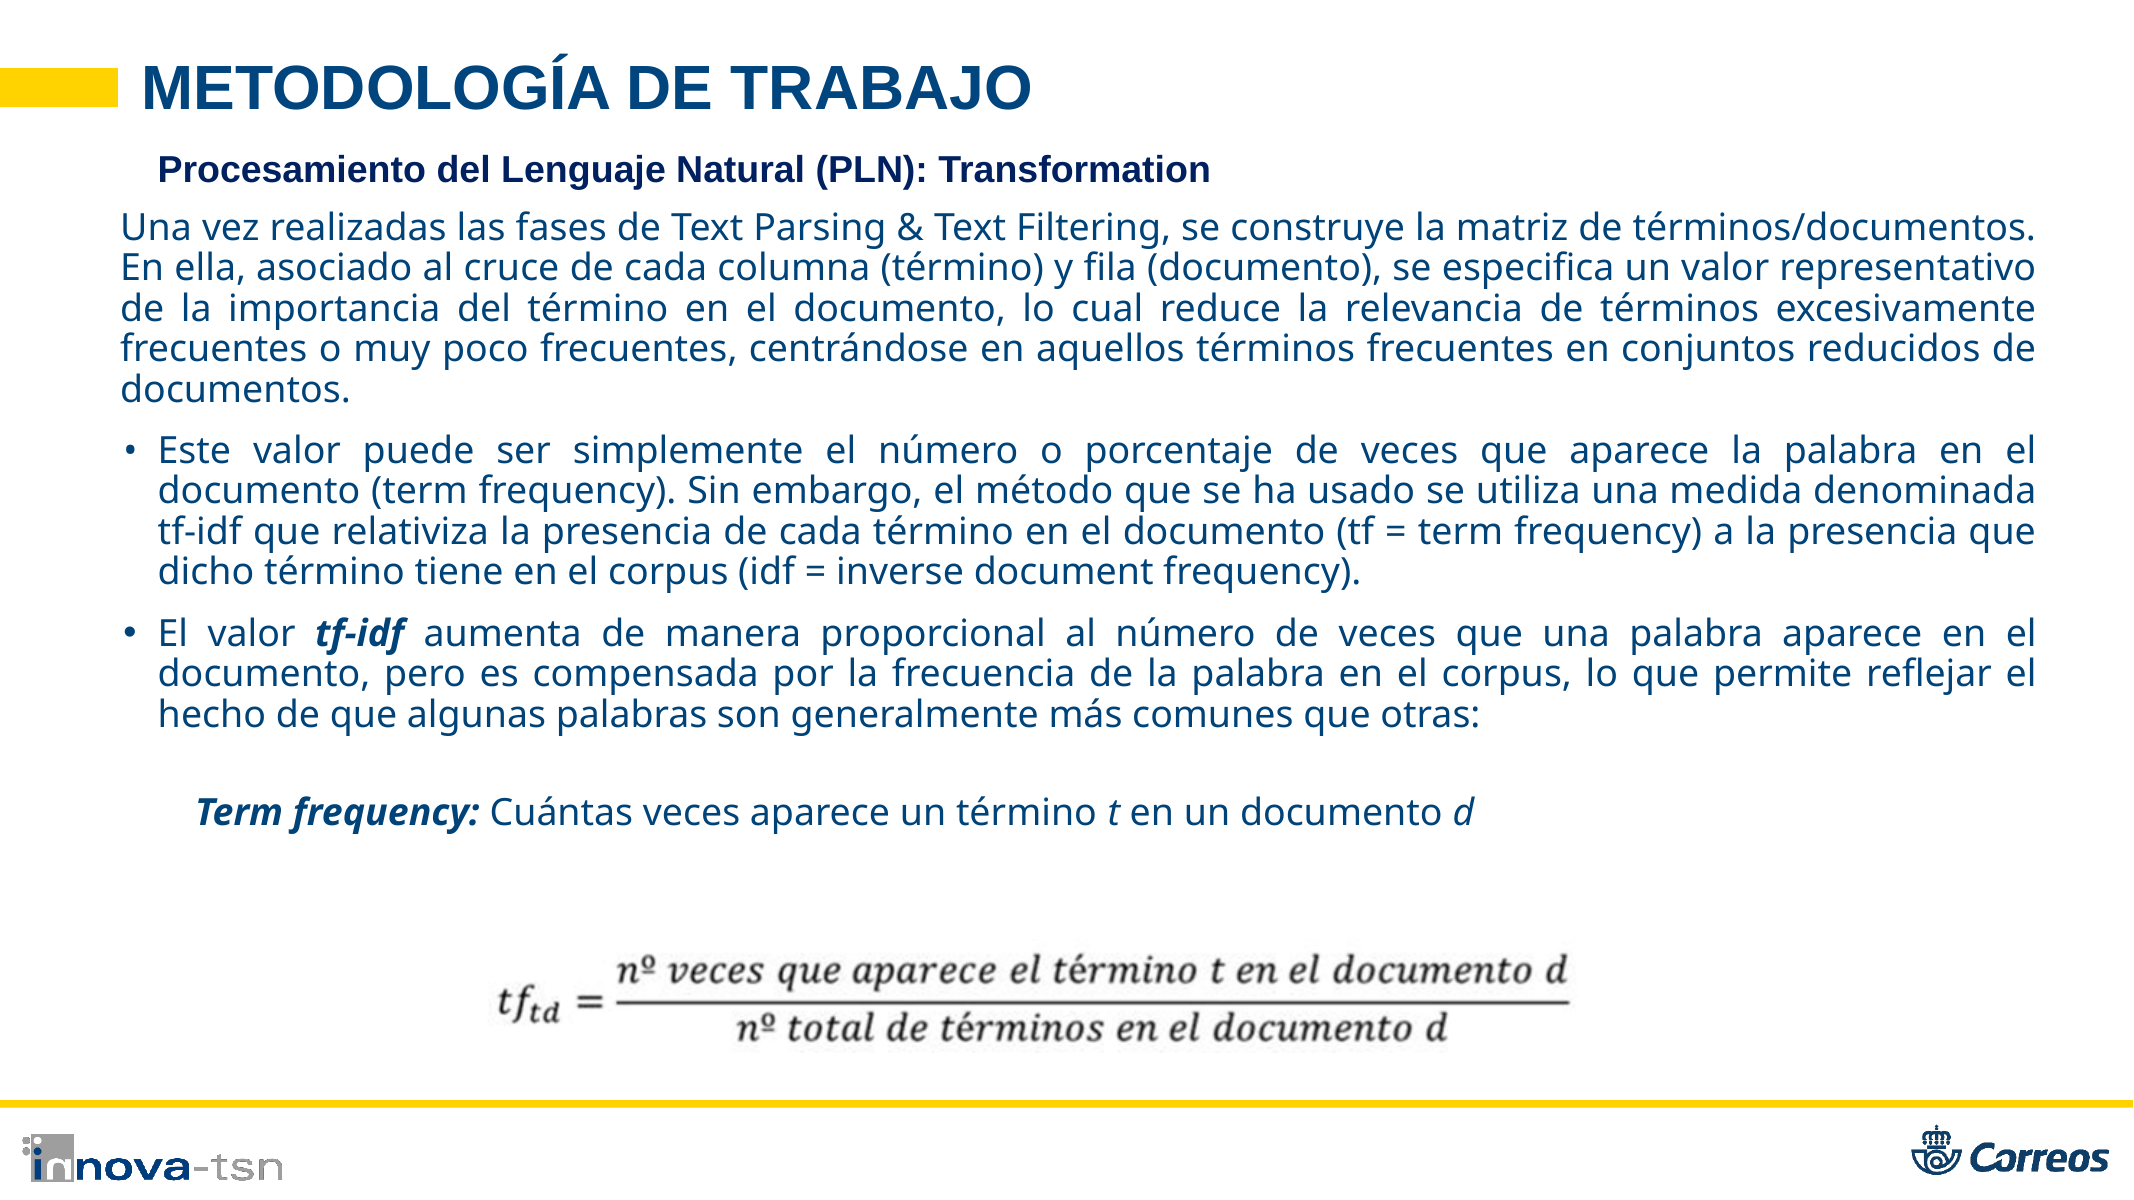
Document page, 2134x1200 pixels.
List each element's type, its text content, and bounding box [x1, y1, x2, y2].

subtitle METODOLOGÍA DE TRABAJO [141, 55, 2092, 131]
text_box Una vez realizadas las fases de Text Parsing & Text Filtering, se construye la matriz de términos/documentos. En ella, asociado al cruce de cada columna (término) y fila (documento), se especifica un valor representativo de la importancia del término en el documento, lo cual reduce la relevancia de términos excesivamente frecuentes o muy poco frecuentes, centrándose en aquellos términos frecuentes en conjuntos reducidos de documentos. Este valor puede ser simplemente el número o porcentaje de veces que aparece la palabra en el documento (term frequency). Sin embargo, el método que se ha usado se utiliza una medida denominada tf-idf que relativiza la presencia de cada término en el documento (tf = term frequency) a la presencia que dicho término tiene en el corpus (idf = inverse document frequency). El valor tf-idf aumenta de manera proporcional al número de veces que una palabra aparece en el documento, pero es compensada por la frecuencia de la palabra en el corpus, lo que permite reflejar el hecho de que algunas palabras son generalmente más comunes que otras: Term frequency: Cuántas veces aparece un término t en un documento d [104, 192, 2055, 963]
title Procesamiento del Lenguaje Natural (PLN): Transformation [141, 147, 2092, 193]
picture [16, 1127, 287, 1188]
picture [485, 939, 1587, 1053]
picture [1886, 1099, 2134, 1200]
